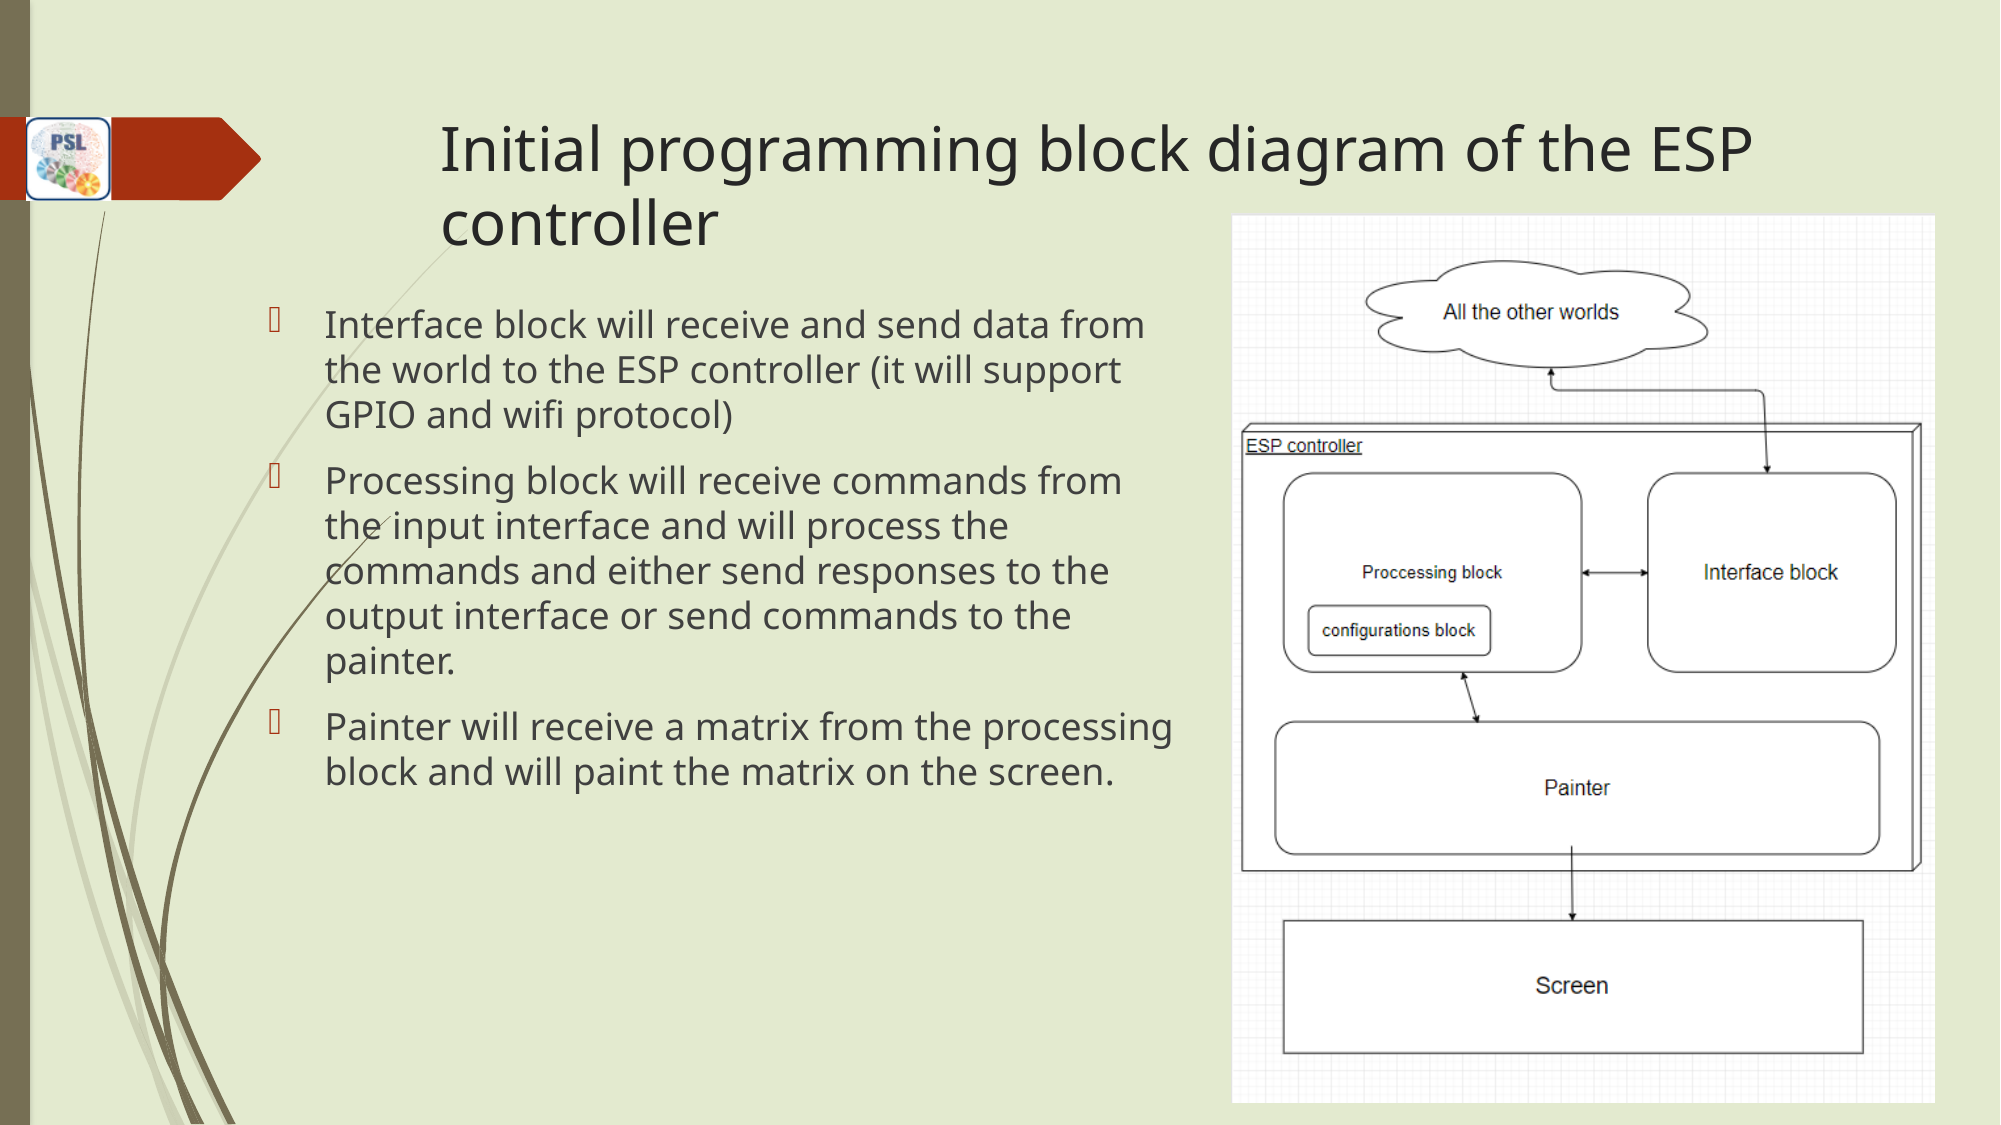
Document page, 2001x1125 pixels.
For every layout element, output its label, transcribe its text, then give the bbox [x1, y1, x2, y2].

picture [1231, 213, 1936, 1103]
list Interface block will receive and send data from the world to the ESP controller (it will support GPIO and wifi protocol) Processing block will receive commands from the input interface and will process the commands and either send responses to the output interface or send commands to the painter. Painter will receive a matrix from the processing block and will paint the matrix on the screen. [253, 293, 1199, 1103]
picture [26, 117, 112, 201]
title Initial programming block diagram of the ESP controller [425, 102, 1888, 266]
